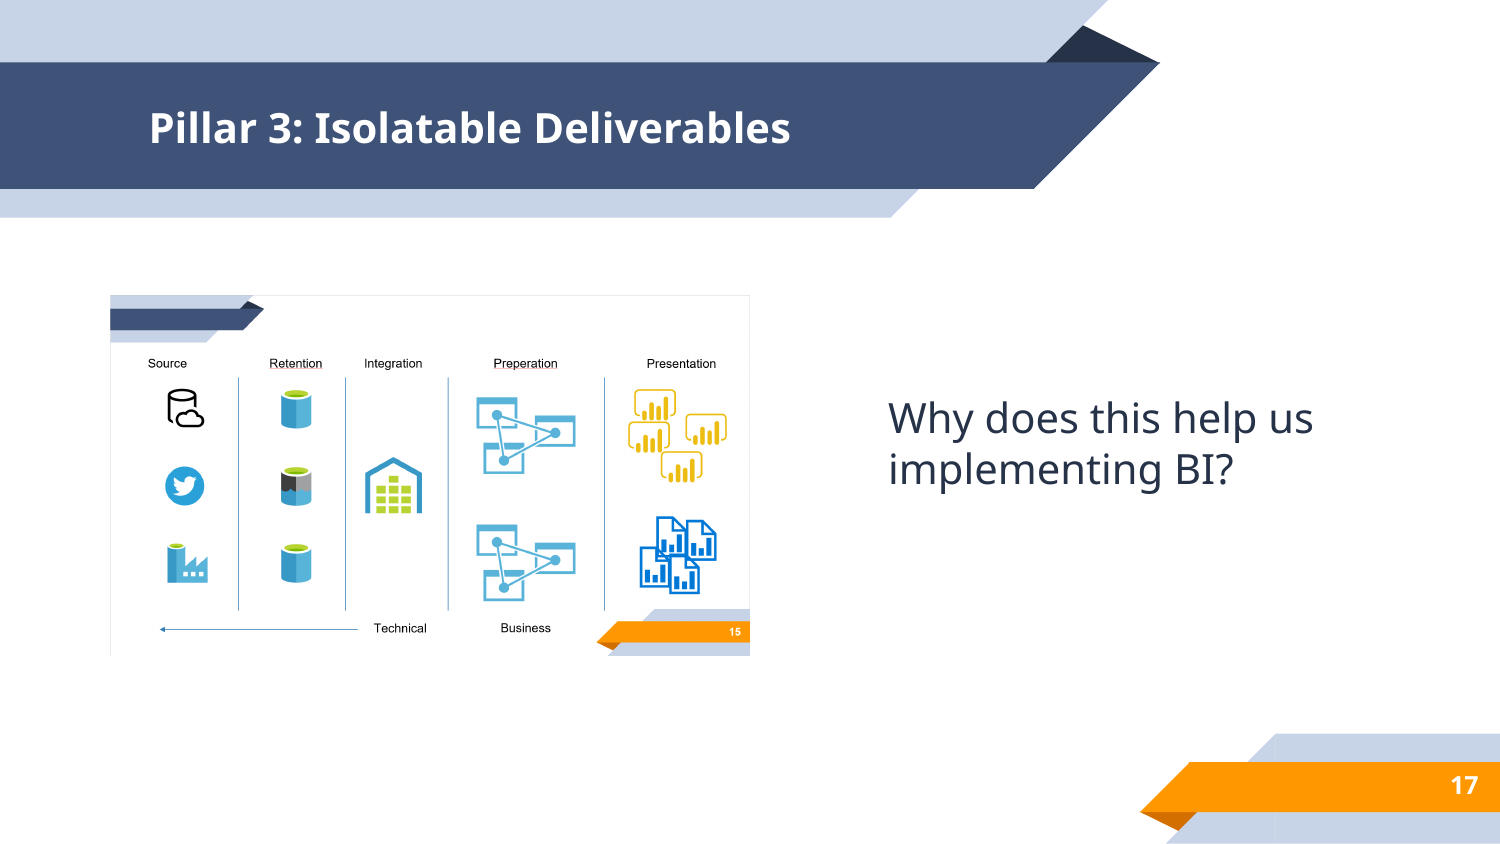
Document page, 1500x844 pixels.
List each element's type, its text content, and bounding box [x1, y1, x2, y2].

slide_number 17 [1249, 760, 1494, 813]
title Pillar 3: Isolatable Deliverables [133, 64, 997, 190]
list Why does this help us implementing BI? [856, 252, 1411, 700]
picture [110, 295, 751, 656]
